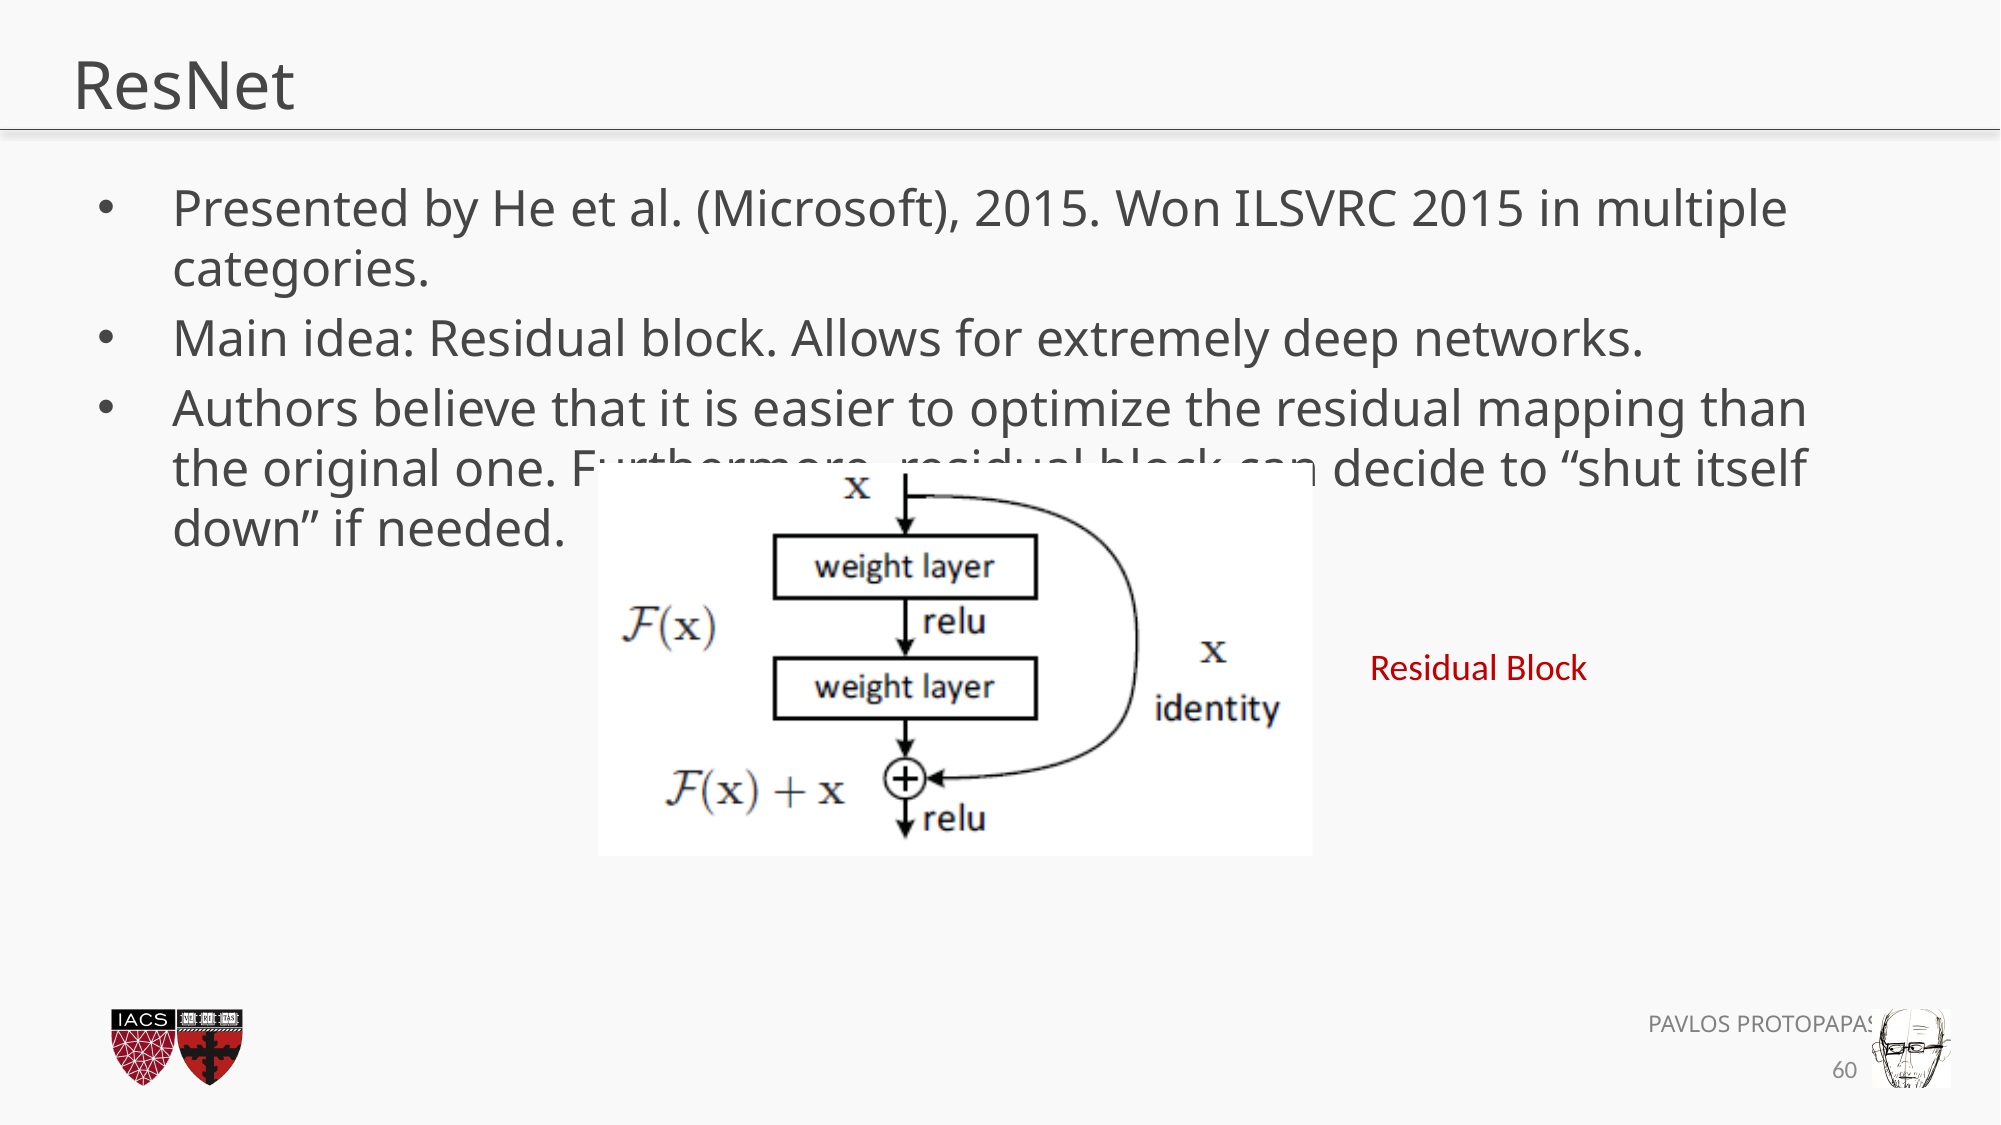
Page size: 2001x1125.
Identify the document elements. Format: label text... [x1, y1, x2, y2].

picture [597, 462, 1313, 856]
title ResNet [57, 35, 1943, 162]
text_box Residual Block [1355, 635, 1603, 696]
slide_number 60 [1405, 1038, 1873, 1099]
list Presented by He et al. (Microsoft), 2015. Won ILSVRC 2015 in multiple categories. Main idea: Residual block. Allows for extremely deep networks. Authors believe that it is easier to optimize the residual mapping than the original one. Furthermore, residual block can decide to “shut itself down” if needed. [82, 169, 1914, 516]
picture [109, 1009, 243, 1086]
picture [1872, 1009, 1951, 1088]
